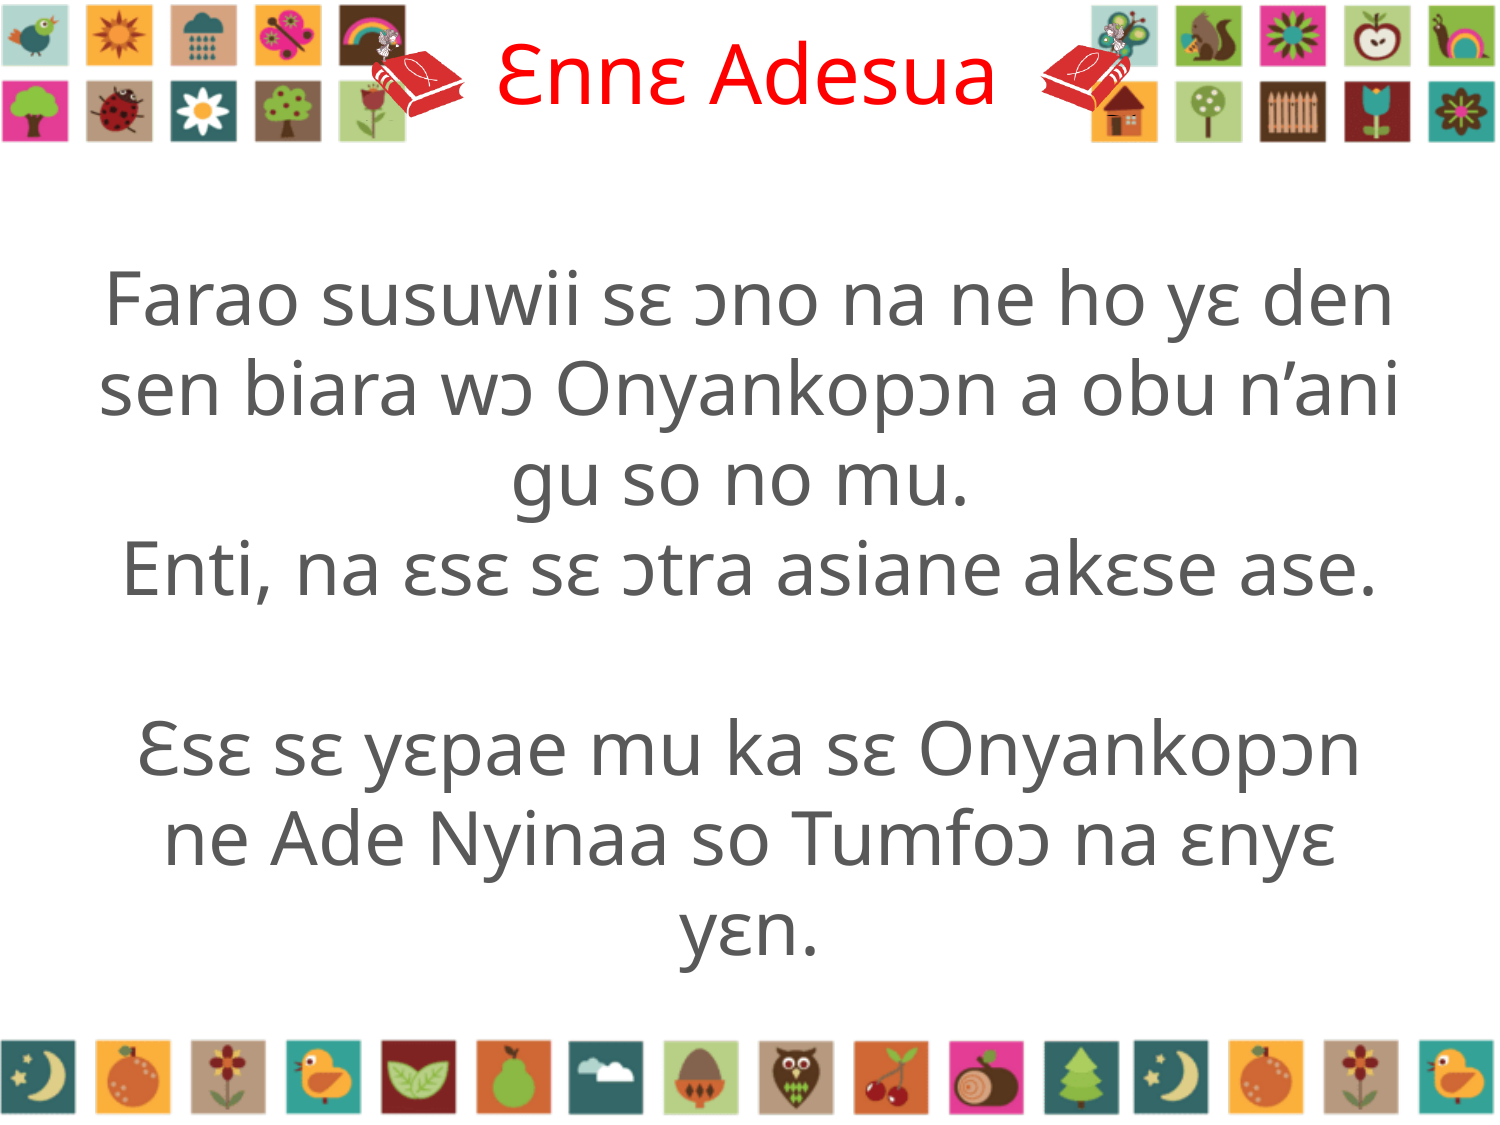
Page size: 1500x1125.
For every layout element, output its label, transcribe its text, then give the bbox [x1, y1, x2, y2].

picture [0, 3, 497, 150]
text_box Farao susuwii sɛ ɔno na ne ho yɛ den sen biara wɔ Onyankopɔn a obu n’ani gu so no mu. Enti, na ɛsɛ sɛ ɔtra asiane akɛse ase. Ɛsɛ sɛ yɛpae mu ka sɛ Onyankopɔn ne Ade Nyinaa so Tumfoɔ na ɛnyɛ yɛn. [76, 243, 1424, 979]
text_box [0, 1028, 1500, 1118]
text_box Ɛnnɛ Adesua [497, 13, 1078, 129]
picture [1008, 3, 1500, 150]
